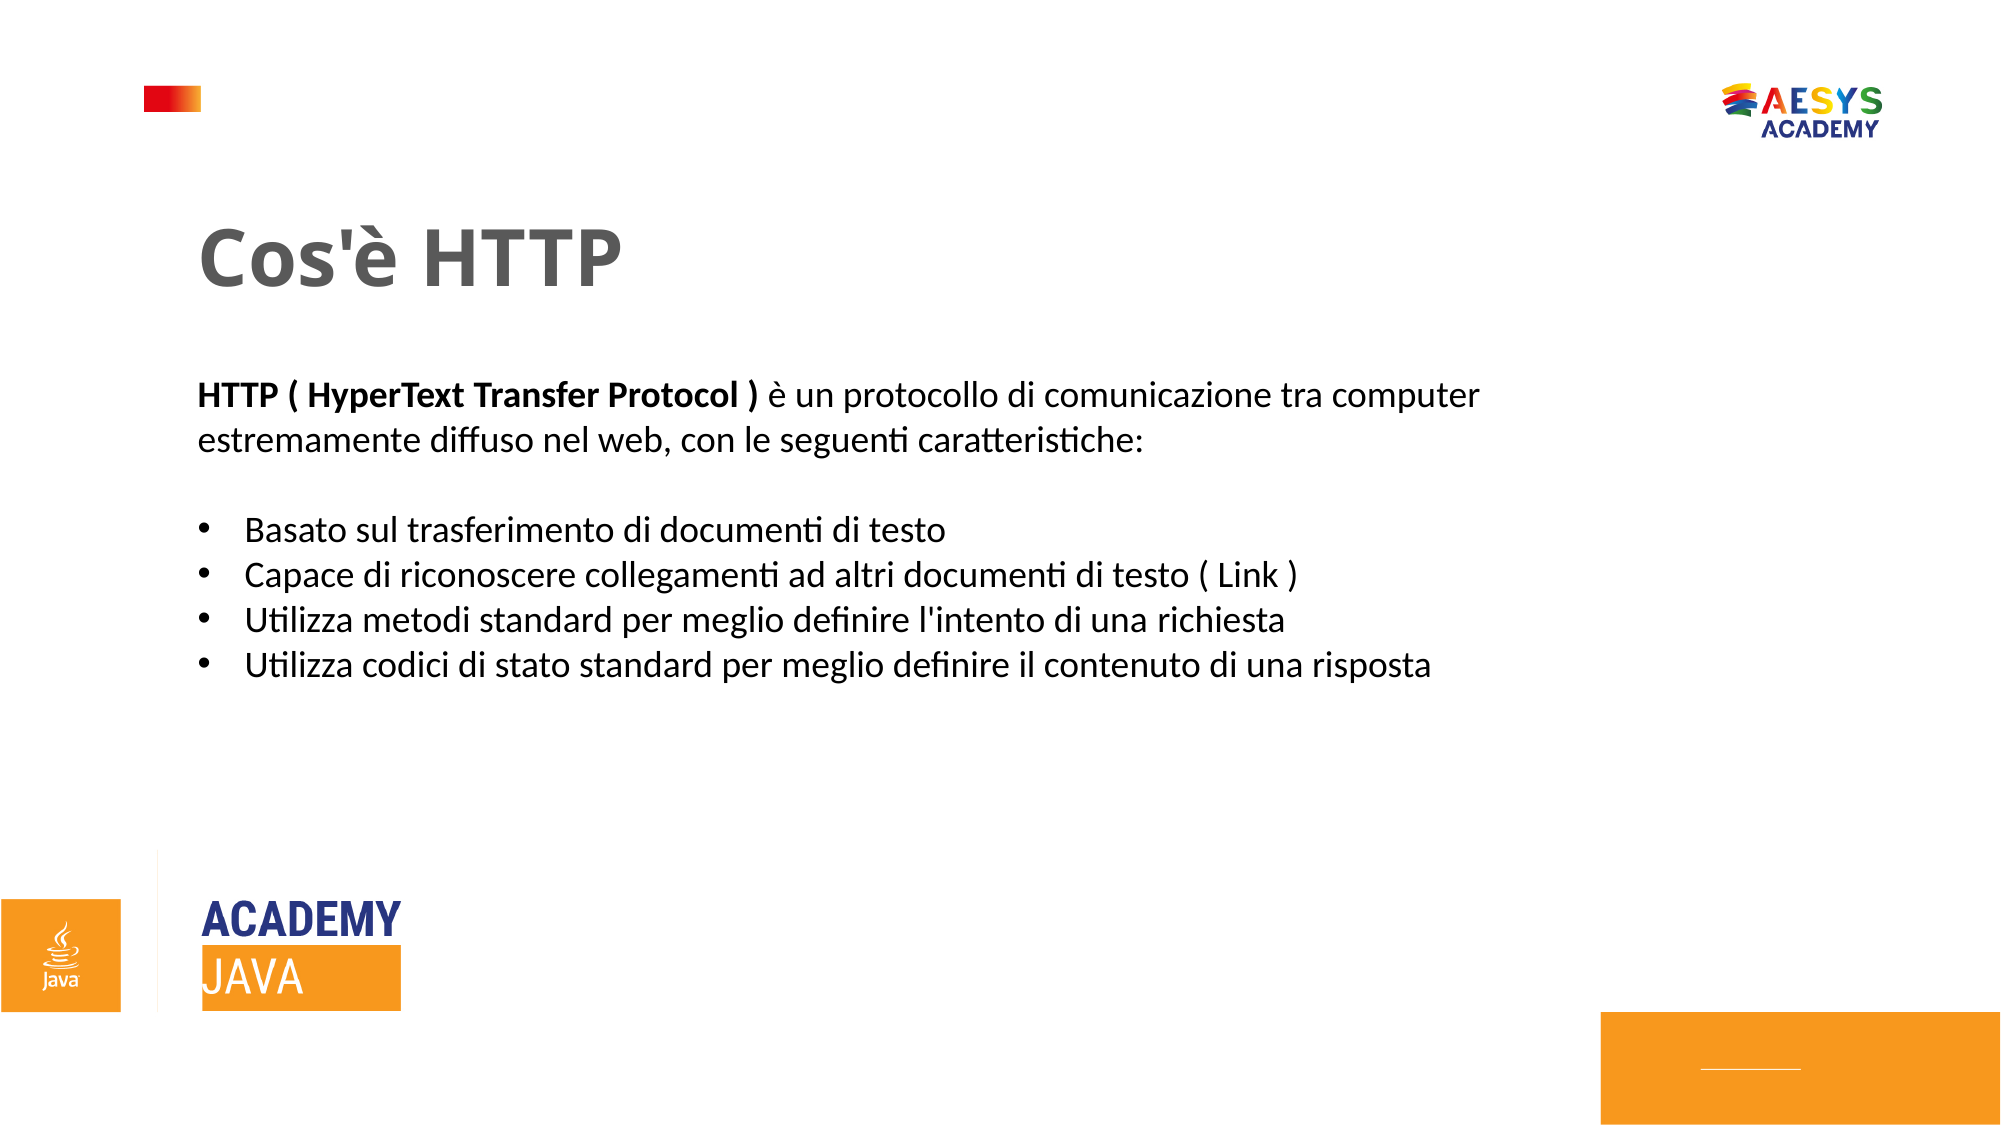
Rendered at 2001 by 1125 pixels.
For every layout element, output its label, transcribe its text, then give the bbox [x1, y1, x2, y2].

text_box Cos'è HTTP [182, 200, 1586, 310]
picture [0, 0, 2001, 1125]
text_box HTTP ( HyperText Transfer Protocol ) è un protocollo di comunicazione tra computer estremamente diffuso nel web, con le seguenti caratteristiche: Basato sul trasferimento di documenti di testo Capace di riconoscere collegamenti ad altri documenti di testo ( Link ) Utilizza metodi standard per meglio definire l'intento di una richiesta Utilizza codici di stato standard per meglio definire il contenuto di una risposta [182, 362, 1586, 799]
